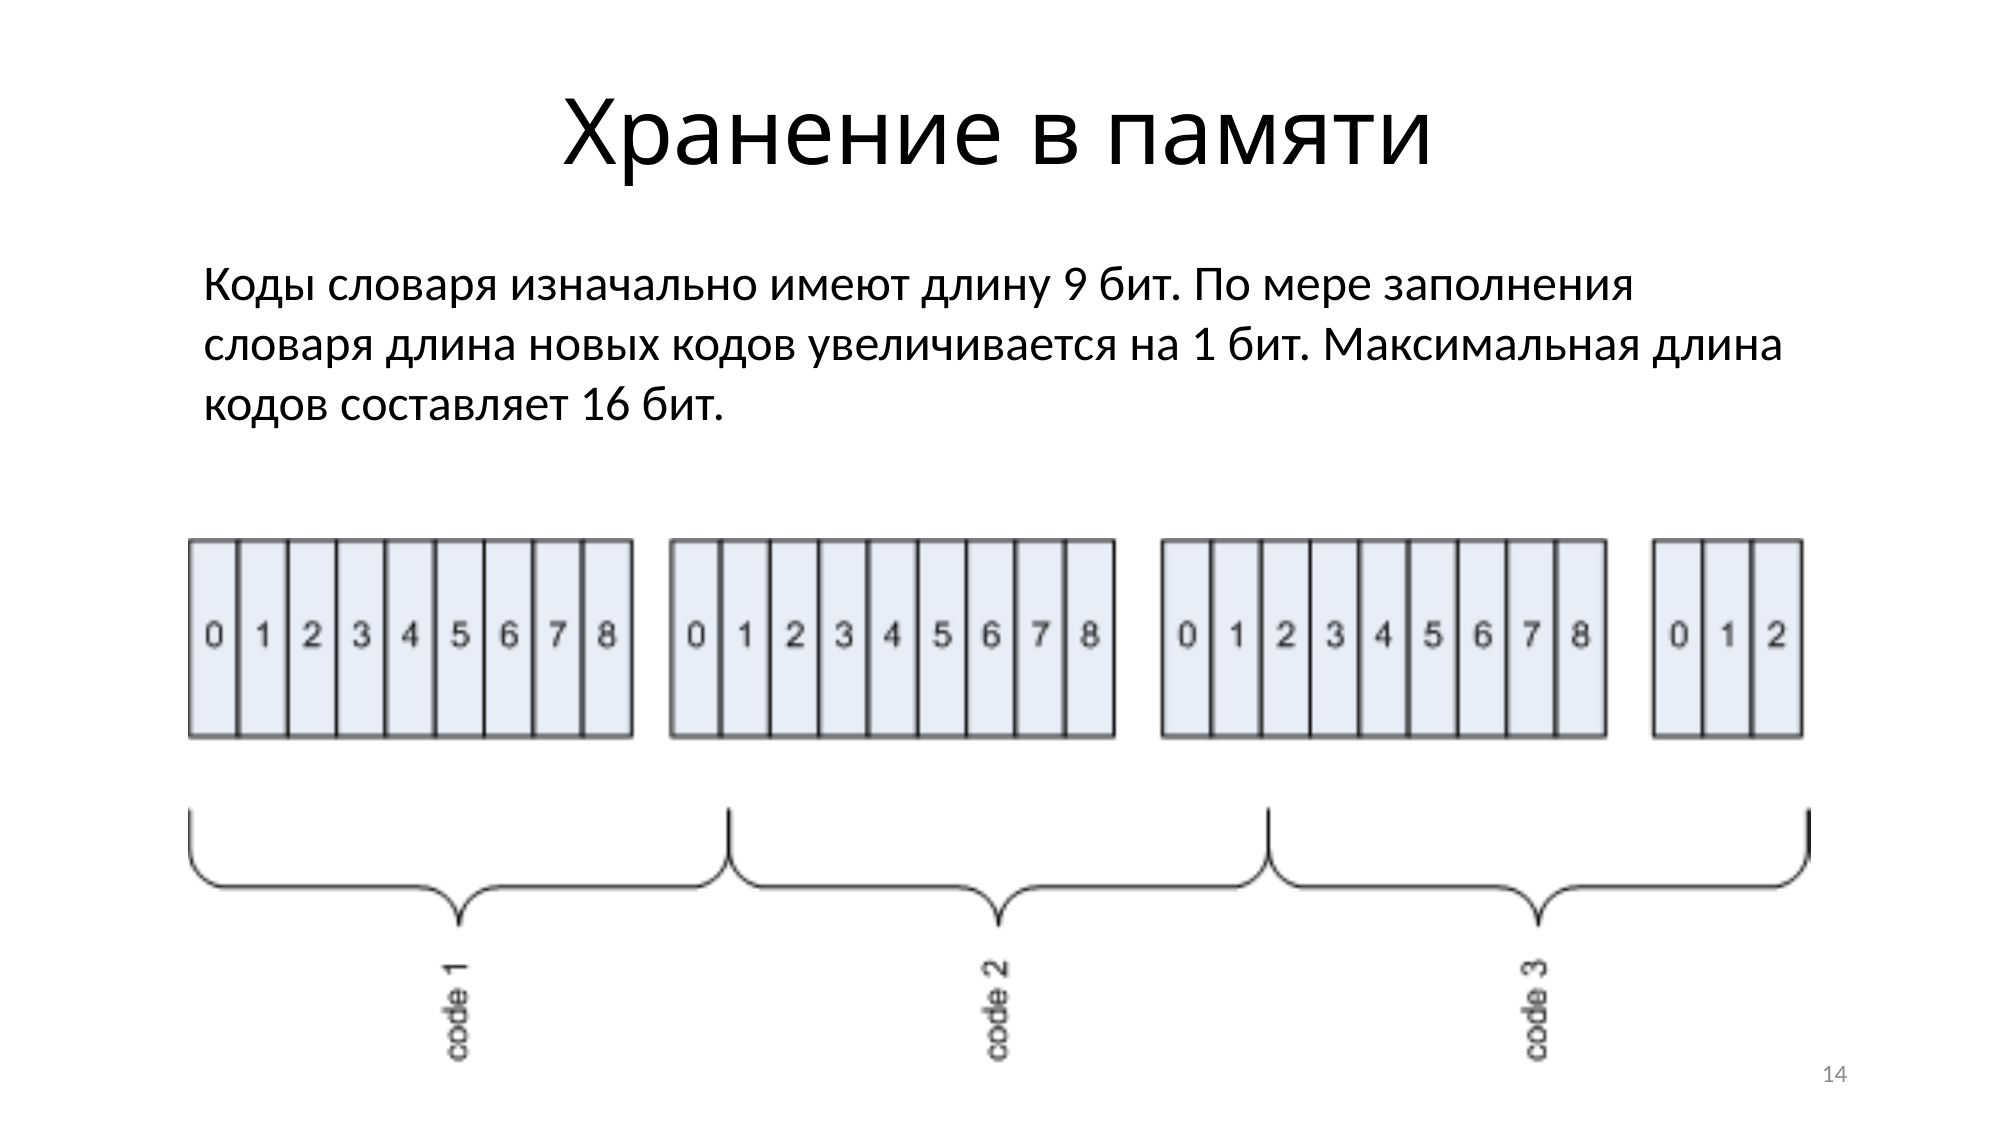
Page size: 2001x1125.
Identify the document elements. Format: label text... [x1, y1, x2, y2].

text_box Коды словаря изначально имеют длину 9 бит. По мере заполнения словаря длина новых кодов увеличивается на 1 бит. Максимальная длина кодов составляет 16 бит. [188, 243, 1811, 439]
title Хранение в памяти [137, 25, 1863, 244]
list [188, 538, 1811, 1066]
slide_number 14 [1412, 1042, 1863, 1103]
